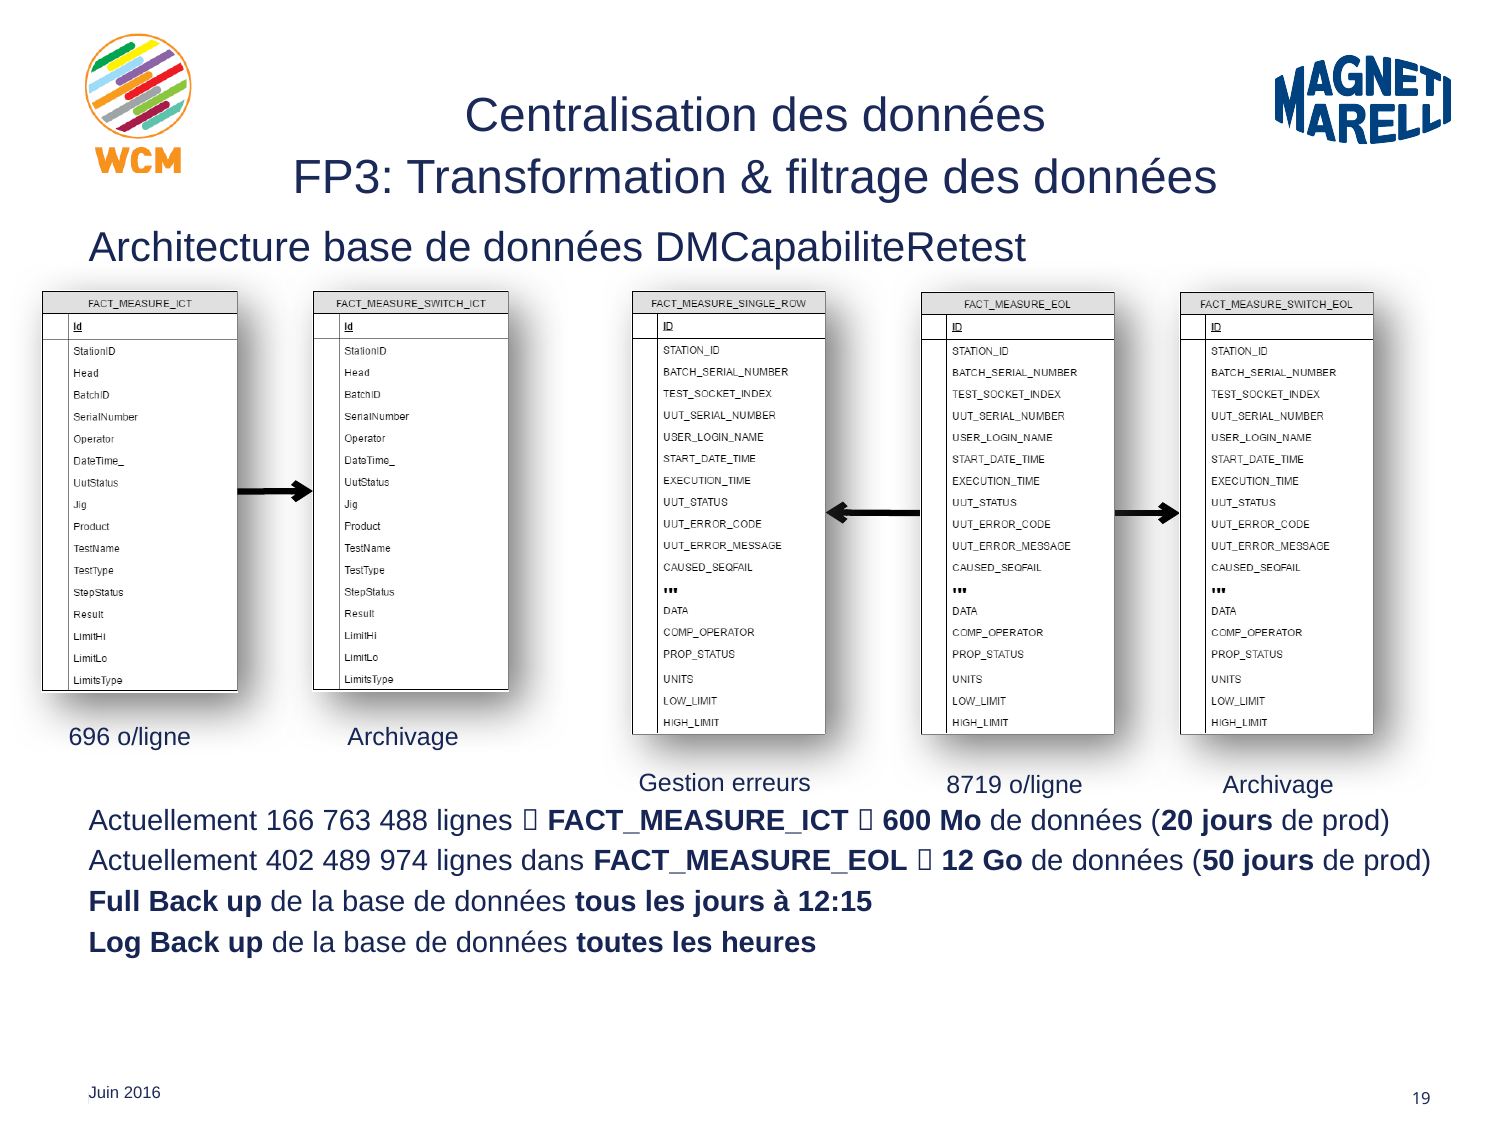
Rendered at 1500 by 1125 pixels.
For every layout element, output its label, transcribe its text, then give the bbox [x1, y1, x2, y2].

picture [631, 290, 826, 735]
picture [40, 290, 238, 693]
text_box Archivage [1222, 743, 1349, 799]
text_box Gestion erreurs [638, 743, 819, 797]
text_box 696 o/ligne [68, 702, 207, 751]
picture [919, 291, 1115, 736]
slide_number 19 [1396, 1079, 1463, 1118]
picture [53, 31, 231, 173]
title Centralisation des données FP3: Transformation & filtrage des données [265, 78, 1247, 220]
footer Juin 2016 [88, 1082, 183, 1115]
picture [312, 290, 509, 692]
text_box 8719 o/ligne [946, 743, 1093, 798]
text_box Archivage [347, 700, 474, 751]
list Architecture base de données DMCapabiliteRetest Actuellement 166 763 488 lignes  FACT_MEASURE_ICT  600 Mo de données (20 jours de prod) Actuellement 402 489 974 lignes dans FACT_MEASURE_EOL  12 Go de données (50 jours de prod) Full Back up de la base de données tous les jours à 12:15 Log Back up de la base de données toutes les heures [88, 219, 1438, 1013]
picture [1275, 11, 1451, 188]
picture [1179, 291, 1374, 736]
